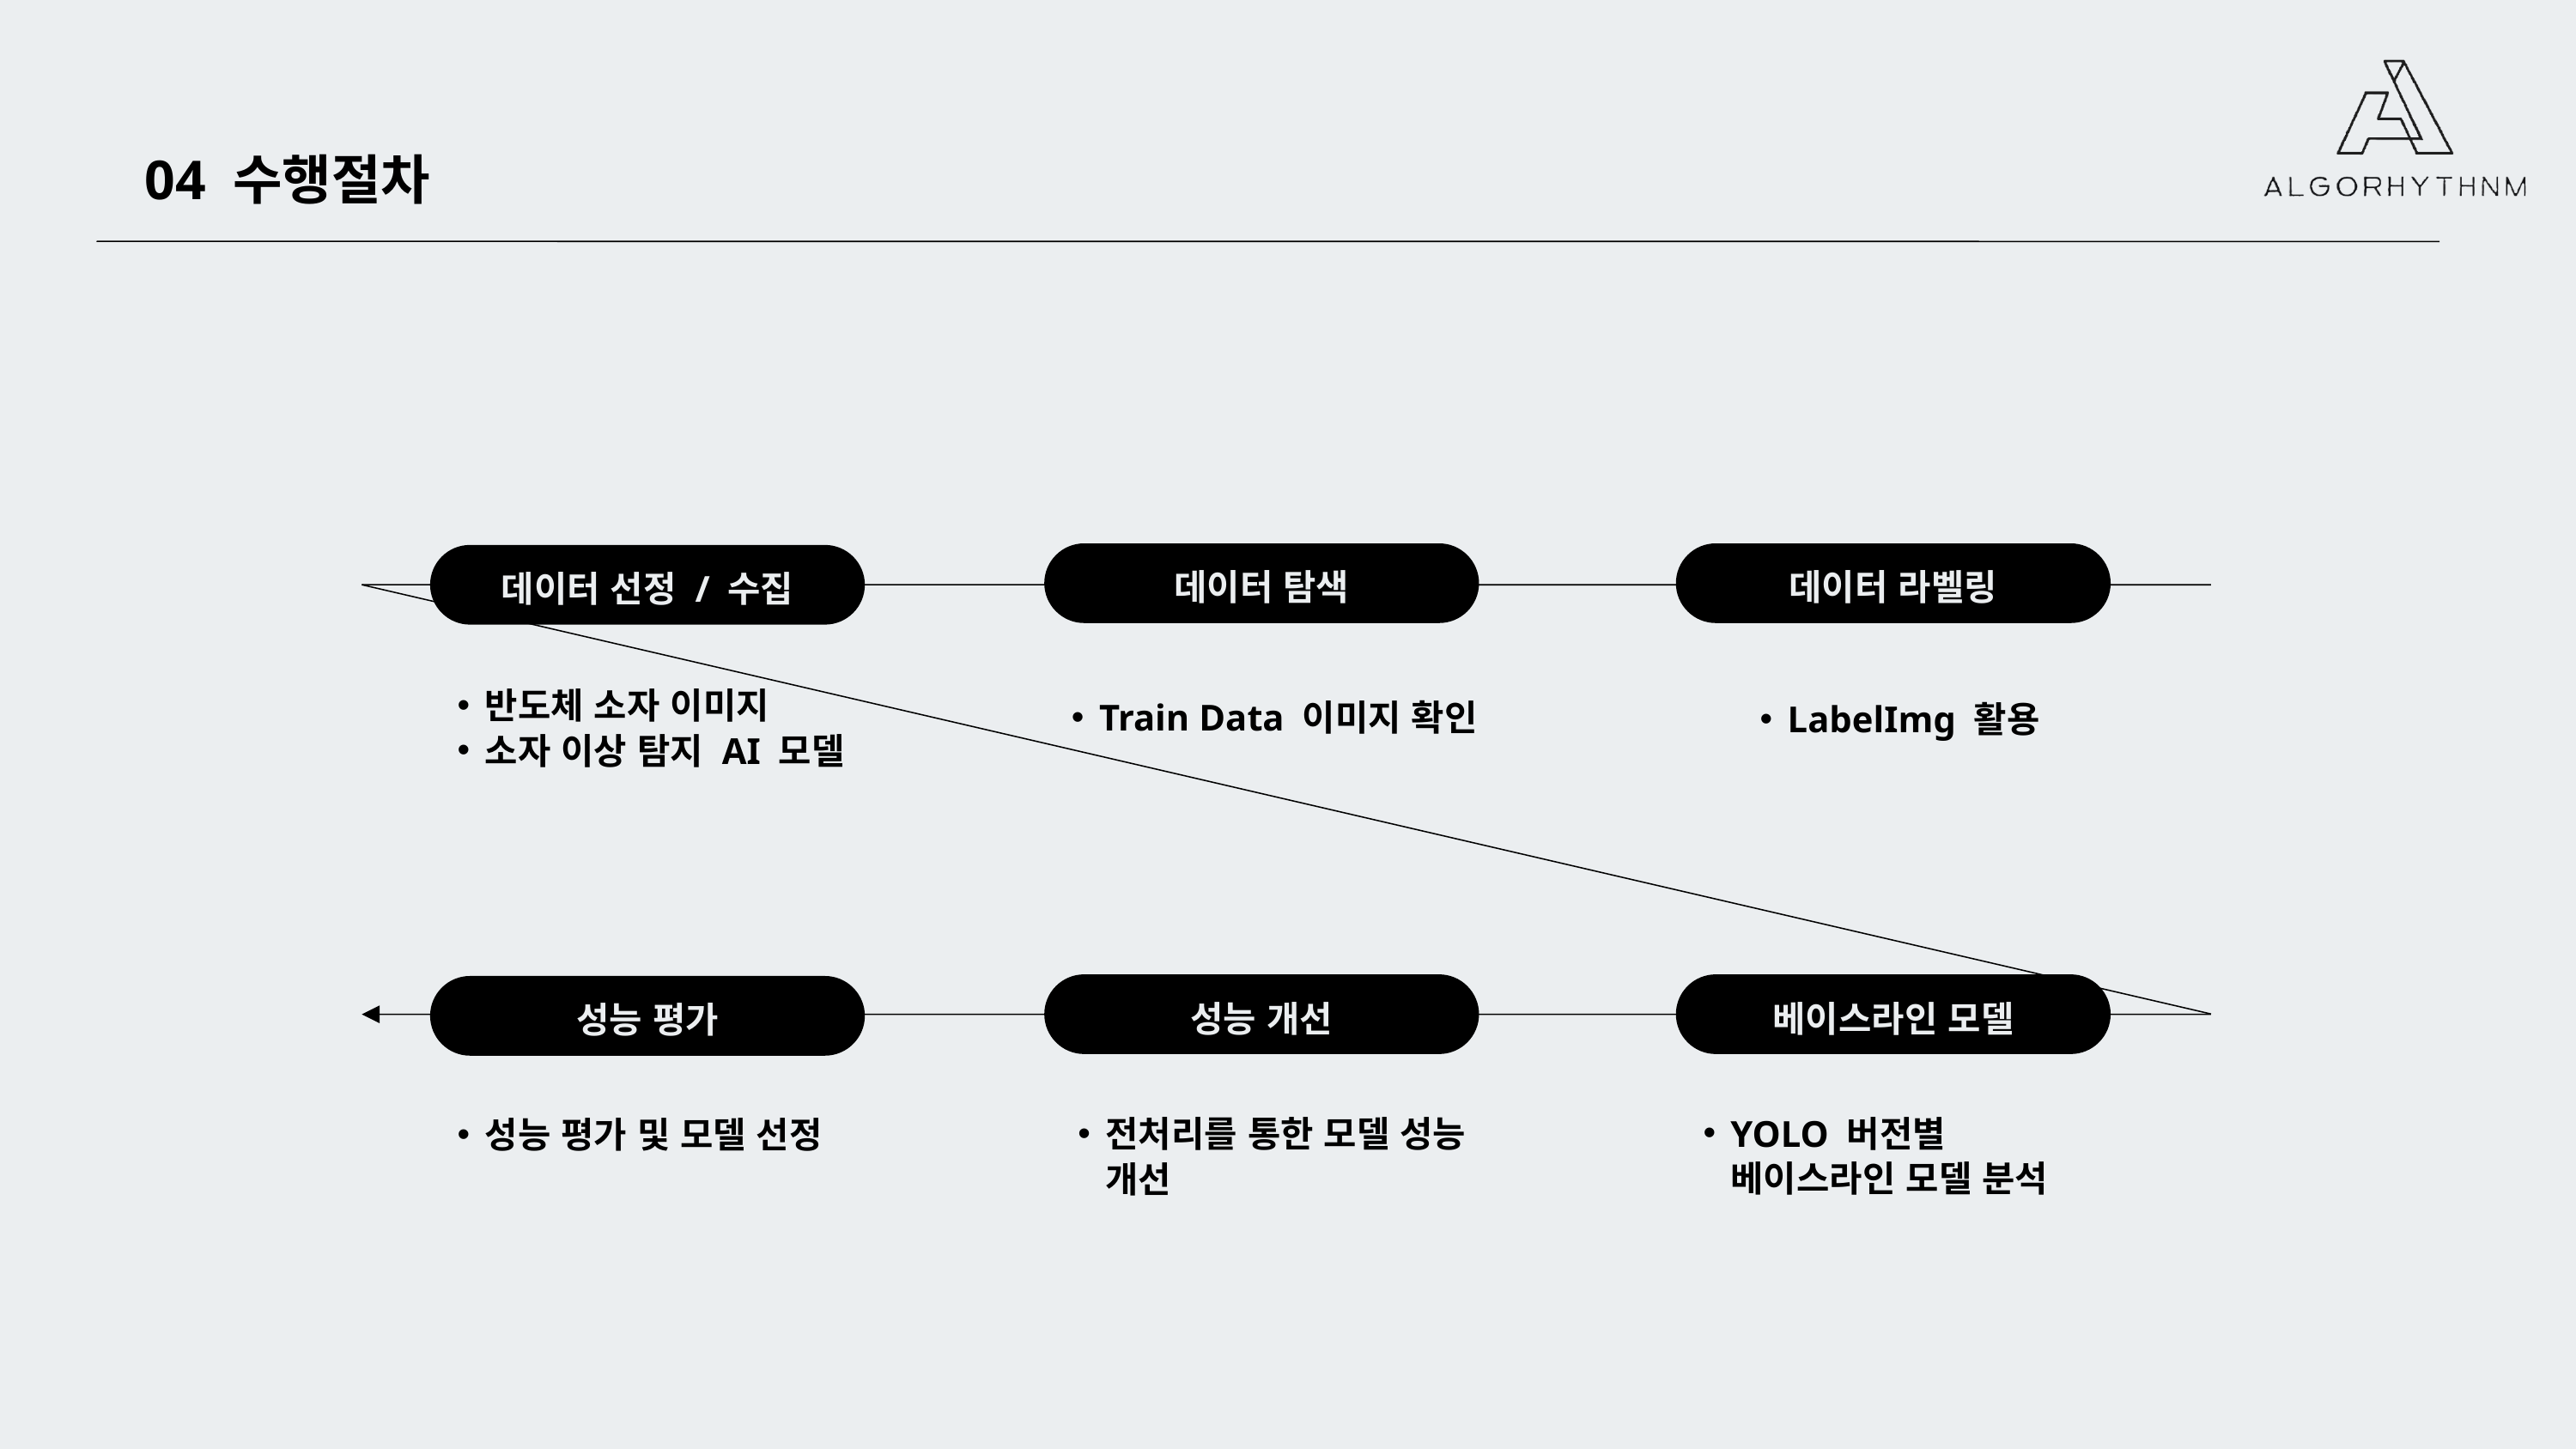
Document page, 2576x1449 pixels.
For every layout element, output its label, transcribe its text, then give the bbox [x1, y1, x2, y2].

picture [2253, 58, 2539, 209]
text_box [429, 975, 866, 1056]
text_box LabelImg 활용 [1732, 694, 2167, 740]
text_box 전처리를 통한 모델 성능 개선 [1050, 1109, 1485, 1200]
text_box 반도체 소자 이미지 소자 이상 탐지 AI 모델 [429, 681, 866, 772]
text_box [361, 1005, 425, 1023]
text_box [429, 544, 866, 625]
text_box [1043, 543, 1479, 623]
text_box 성능 평가 및 모델 선정 [429, 1110, 866, 1155]
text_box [1043, 973, 1479, 1055]
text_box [1675, 973, 2111, 1055]
text_box YOLO 버전별 베이스라인 모델 분석 [1675, 1109, 2111, 1200]
text_box 04 수행절차 [144, 135, 563, 211]
text_box Train Data 이미지 확인 [1044, 693, 1479, 739]
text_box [1675, 543, 2111, 623]
